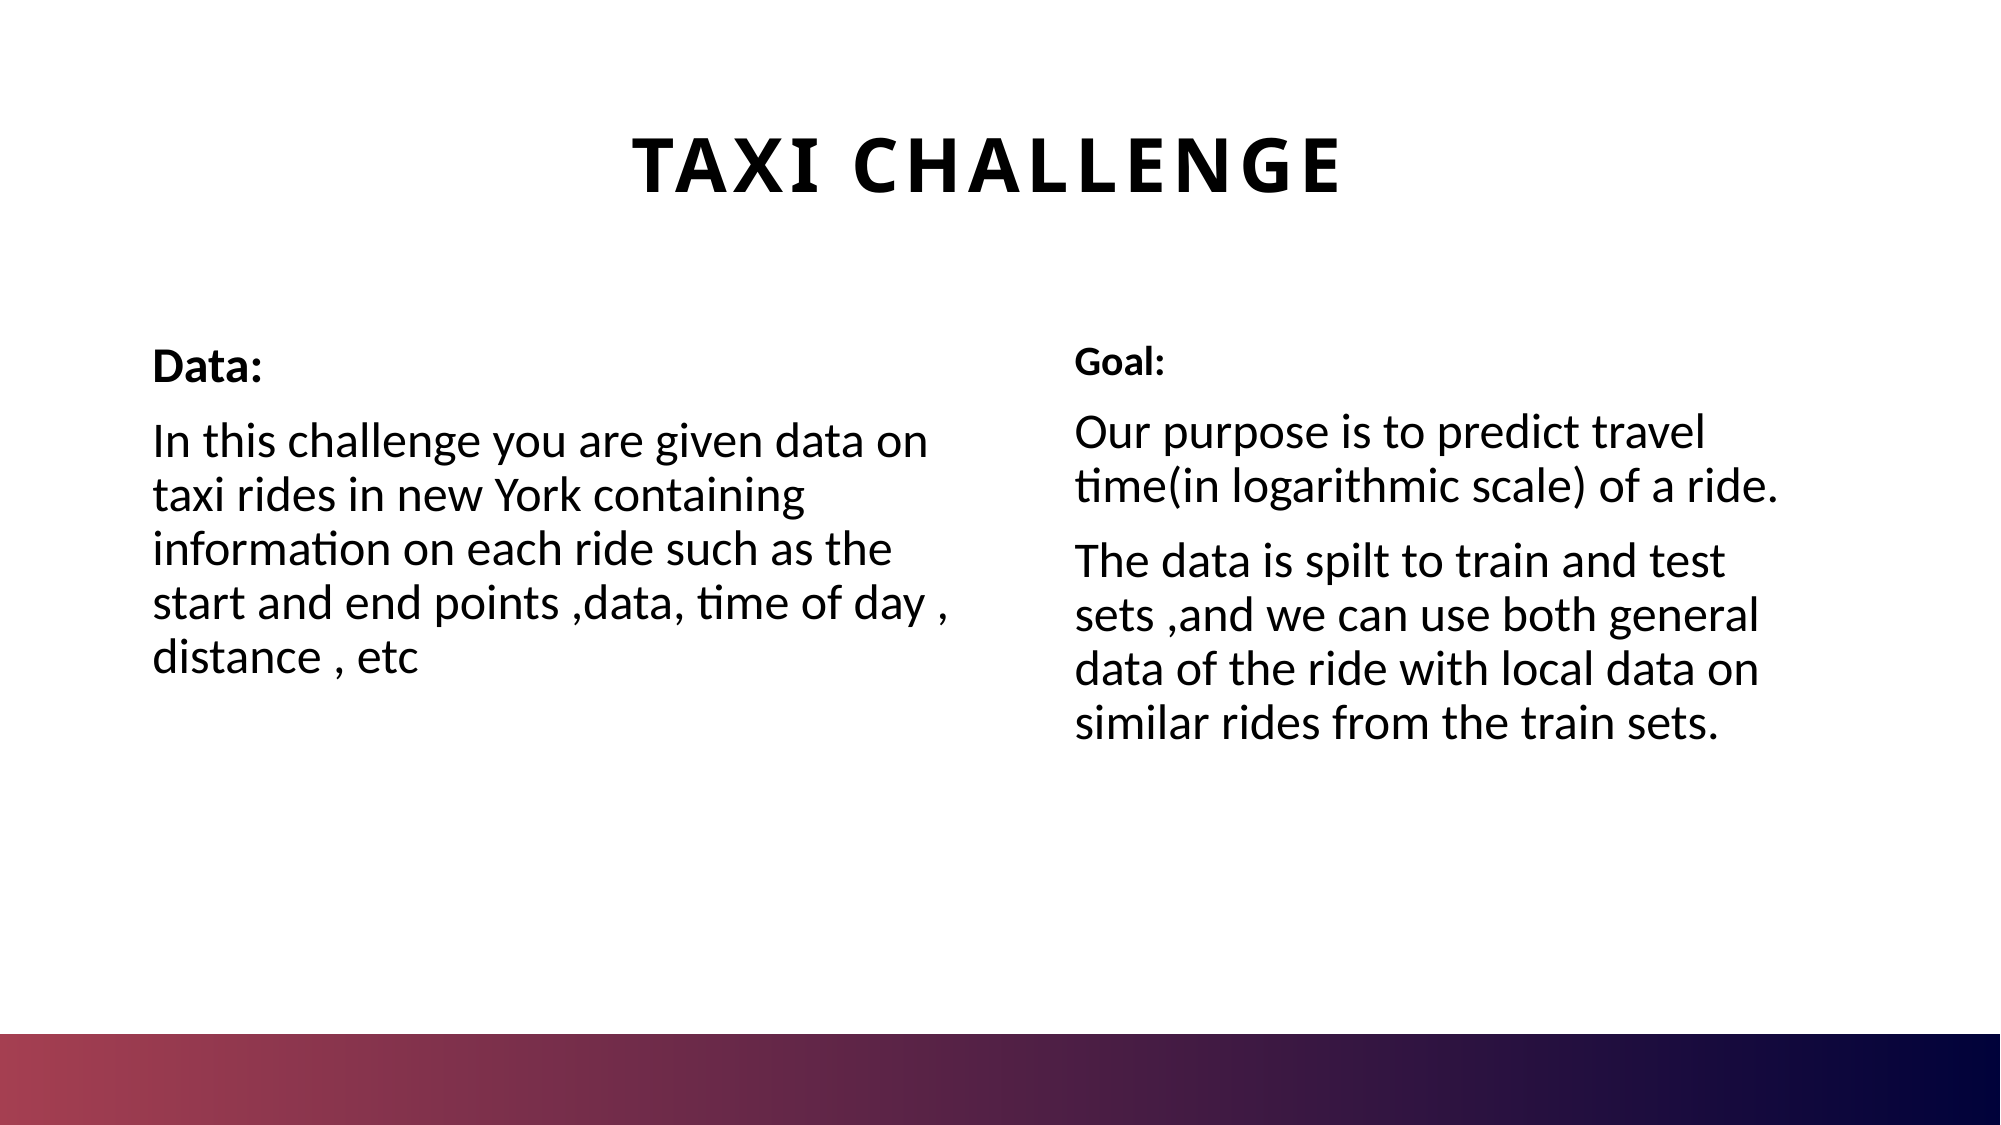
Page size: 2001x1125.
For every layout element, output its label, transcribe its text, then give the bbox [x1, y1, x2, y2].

list Goal: Our purpose is to predict travel time(in logarithmic scale) of a ride. The data is spilt to train and test sets ,and we can use both general data of the ride with local data on similar rides from the train sets. [1059, 332, 1863, 1011]
list Data: In this challenge you are given data on taxi rides in new York containing information on each ride such as the start and end points ,data, time of day , distance , etc [137, 332, 993, 1011]
title Taxi challenge [137, 60, 1863, 278]
